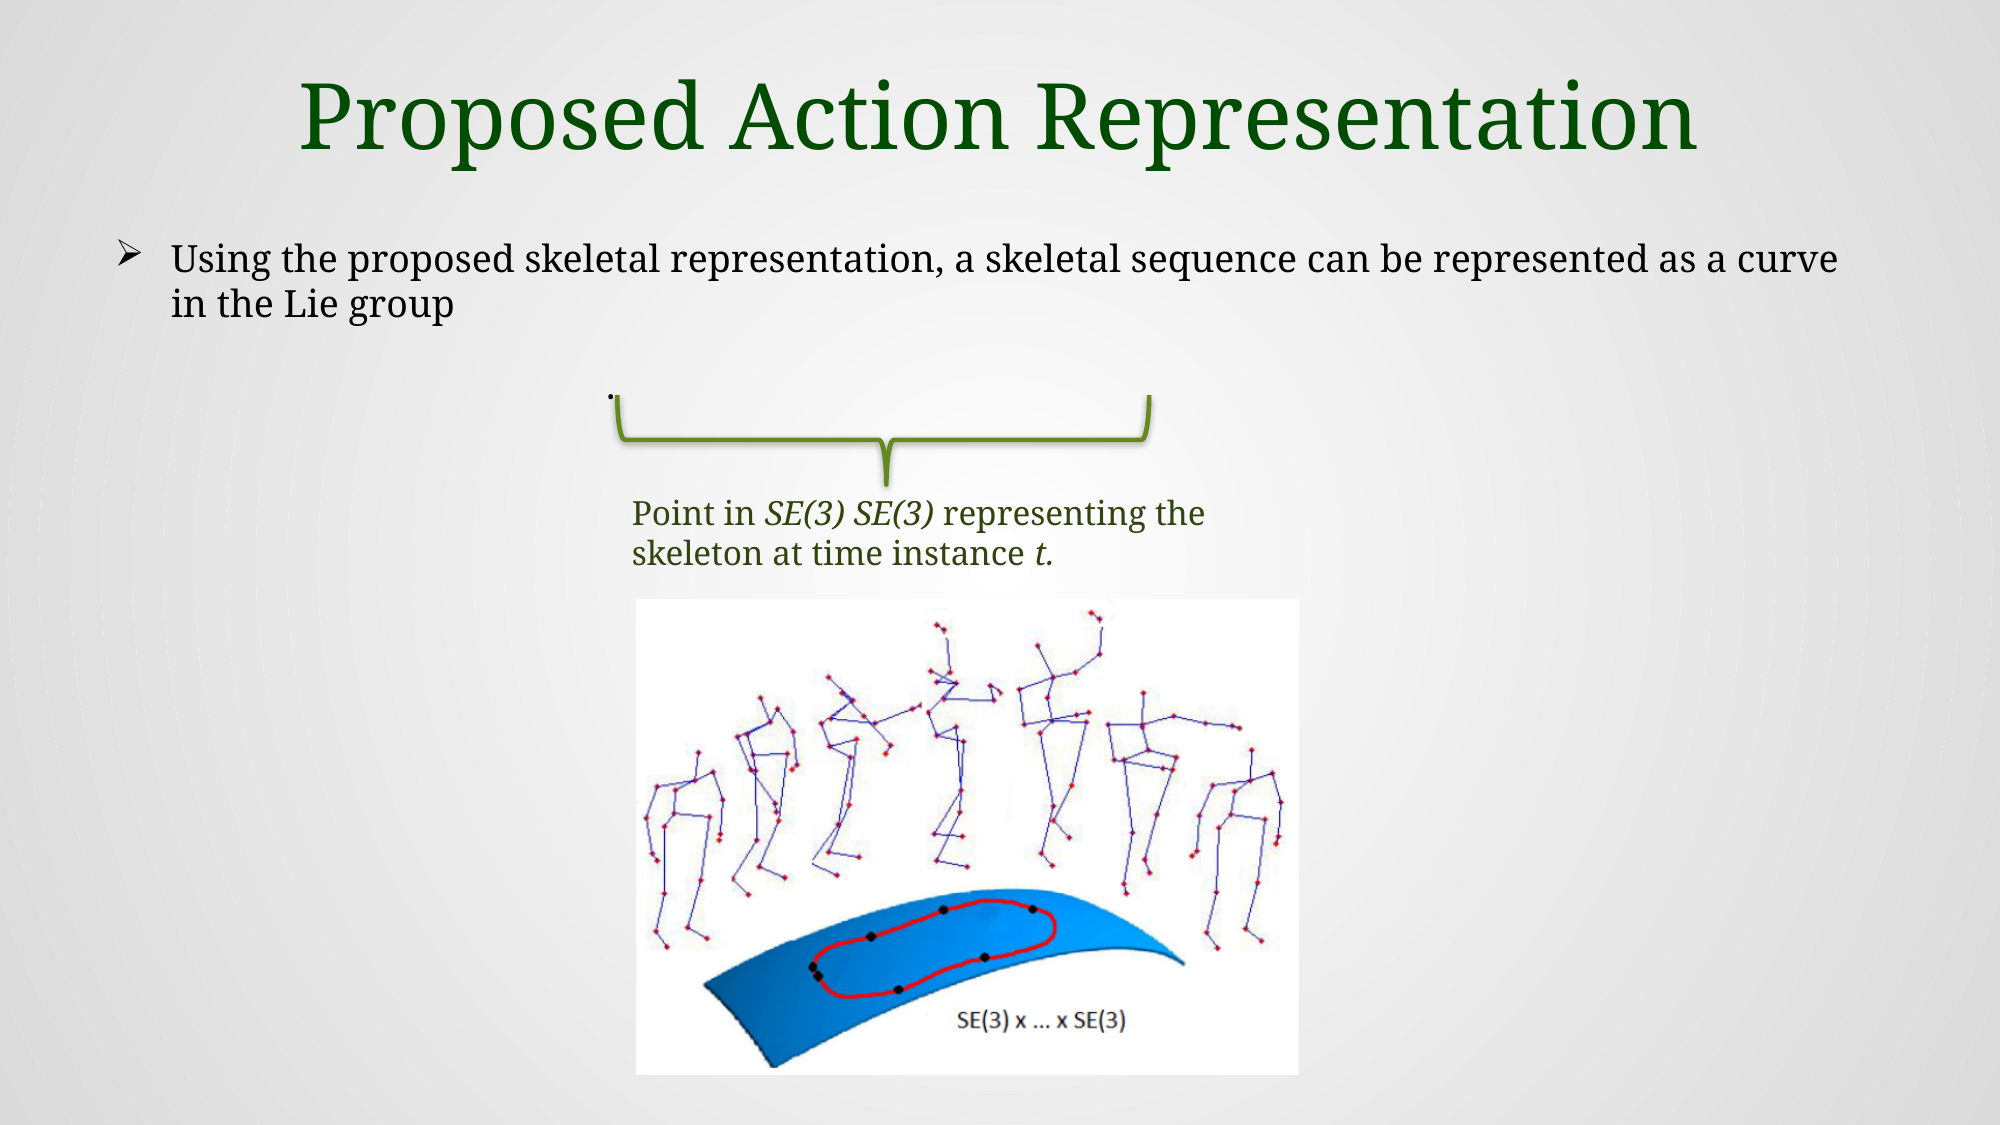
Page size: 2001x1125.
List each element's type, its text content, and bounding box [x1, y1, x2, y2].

picture [636, 599, 1299, 1076]
text_box [614, 395, 1152, 487]
title Proposed Action Representation [99, 39, 1900, 157]
